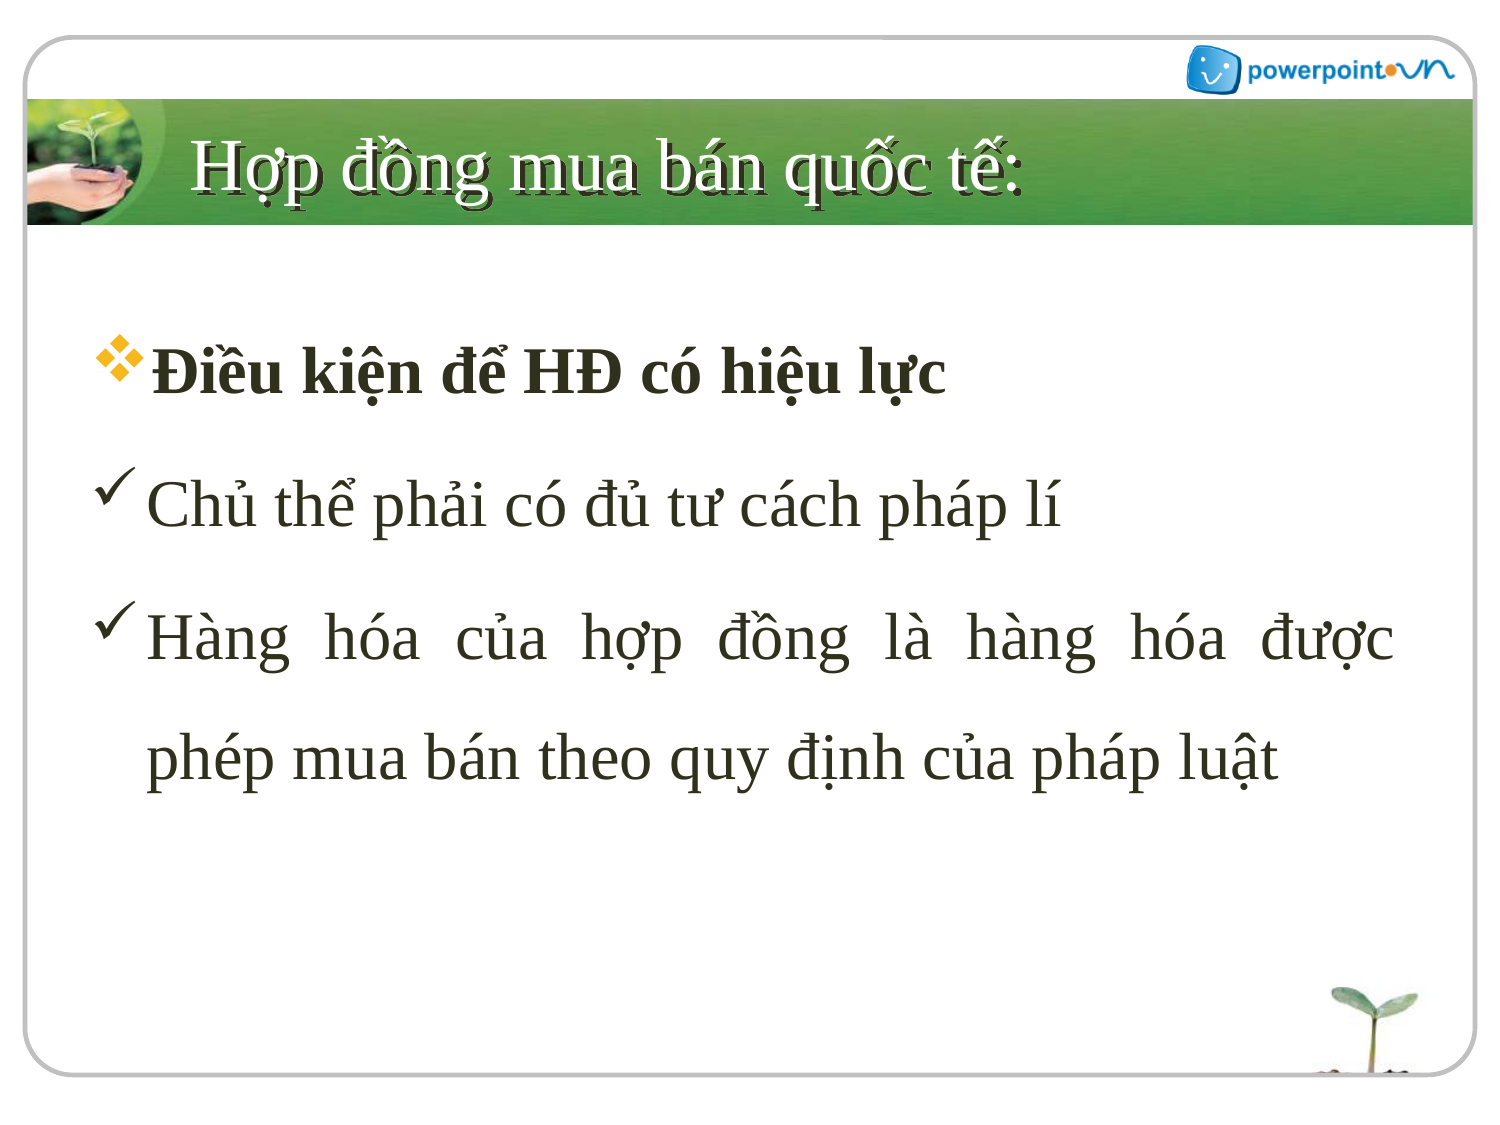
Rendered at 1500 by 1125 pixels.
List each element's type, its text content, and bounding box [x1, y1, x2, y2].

picture [1312, 987, 1425, 1072]
list Điều kiện để HĐ có hiệu lực Chủ thể phải có đủ tư cách pháp lí Hàng hóa của hợp đồng là hàng hóa được phép mua bán theo quy định của pháp luật [75, 278, 1413, 1038]
title Hợp đồng mua bán quốc tế: [174, 117, 1429, 205]
picture [1183, 43, 1466, 96]
picture [28, 99, 1472, 225]
